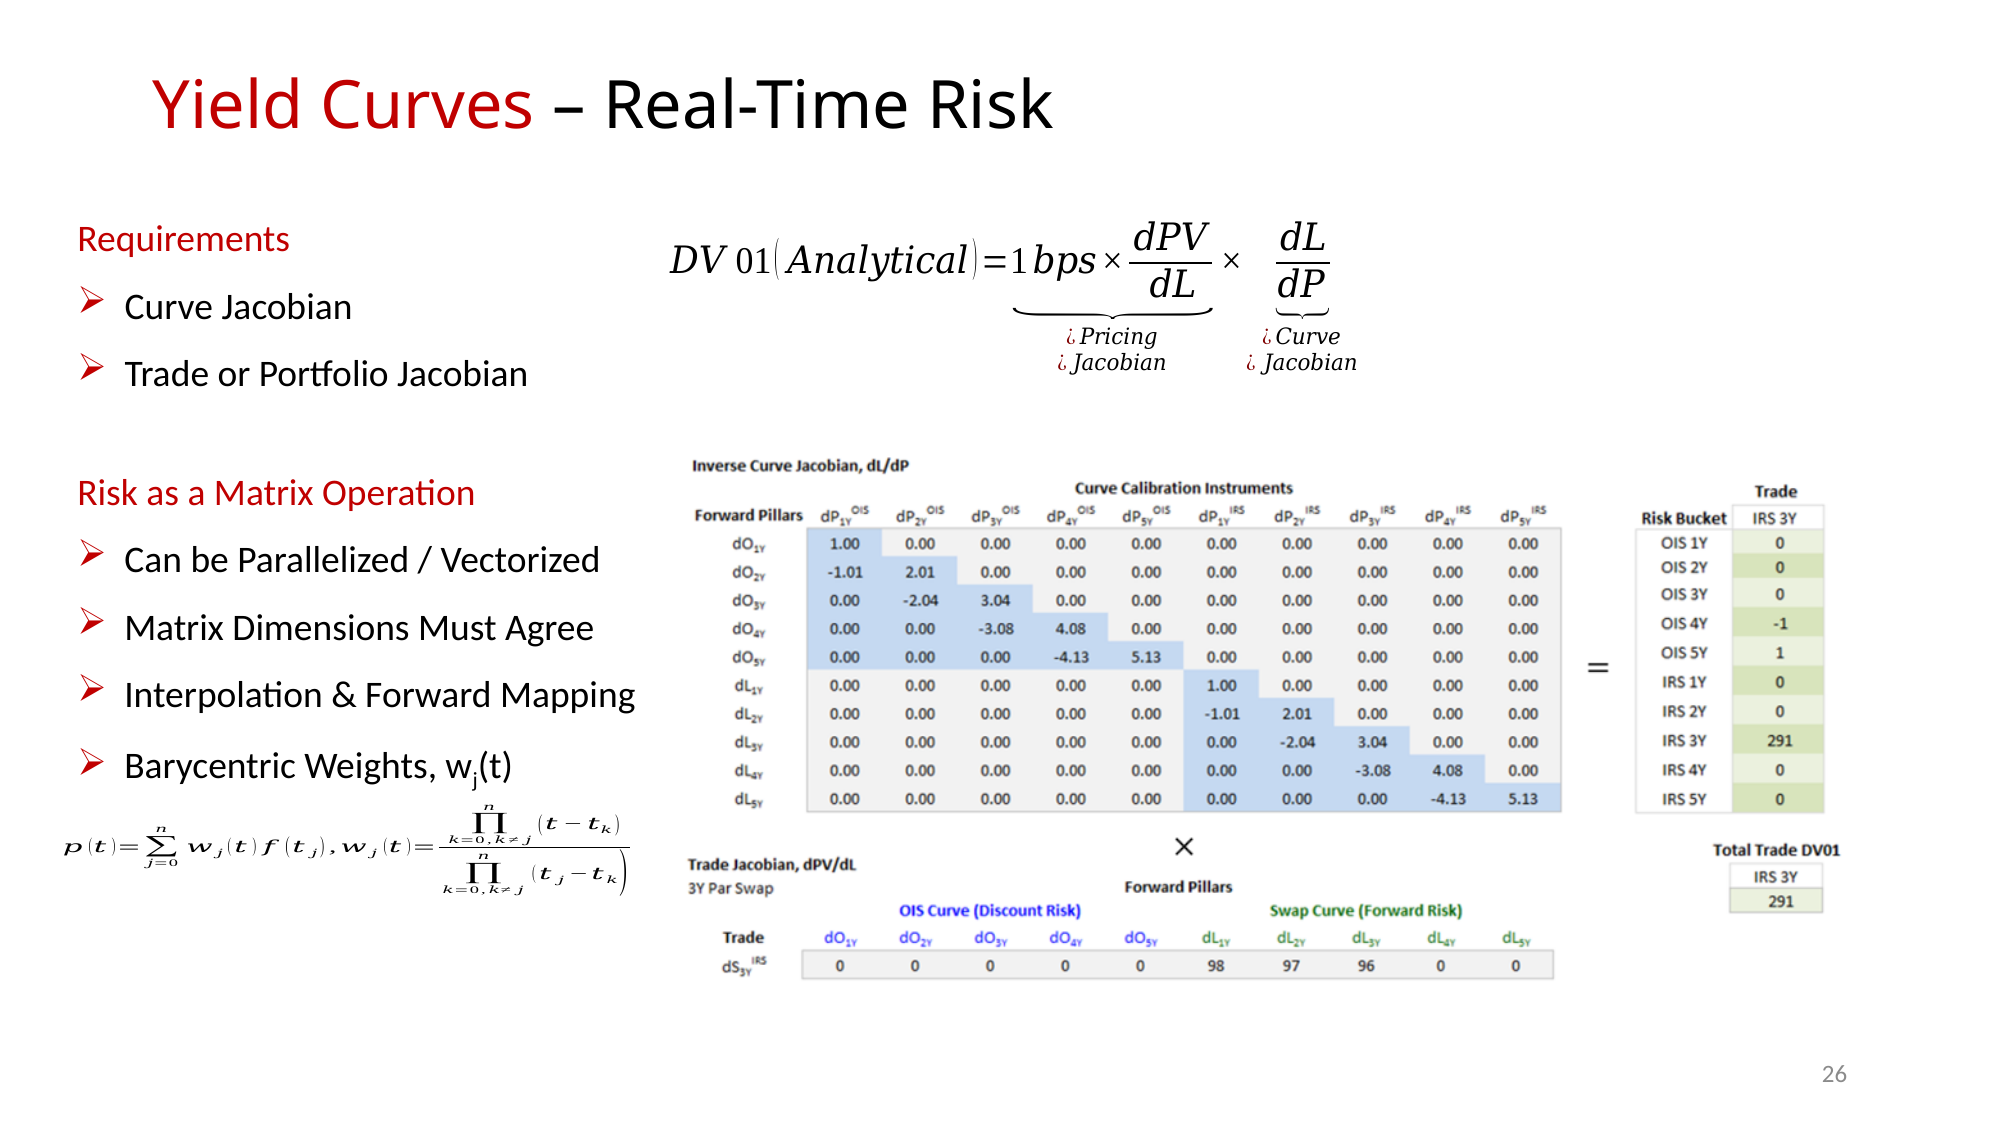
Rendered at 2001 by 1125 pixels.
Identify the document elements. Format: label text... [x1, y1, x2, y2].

title Yield Curves – Real-Time Risk [137, 59, 1863, 155]
text_box Requirements Curve Jacobian Trade or Portfolio Jacobian [62, 184, 557, 402]
slide_number 25 [1412, 1042, 1863, 1103]
picture [667, 437, 1863, 1033]
text_box Risk as a Matrix Operation Can be Parallelized / Vectorized Matrix Dimensions Must Agree Interpolation & Forward Mapping Barycentric Weights, wj(t) [62, 438, 667, 800]
